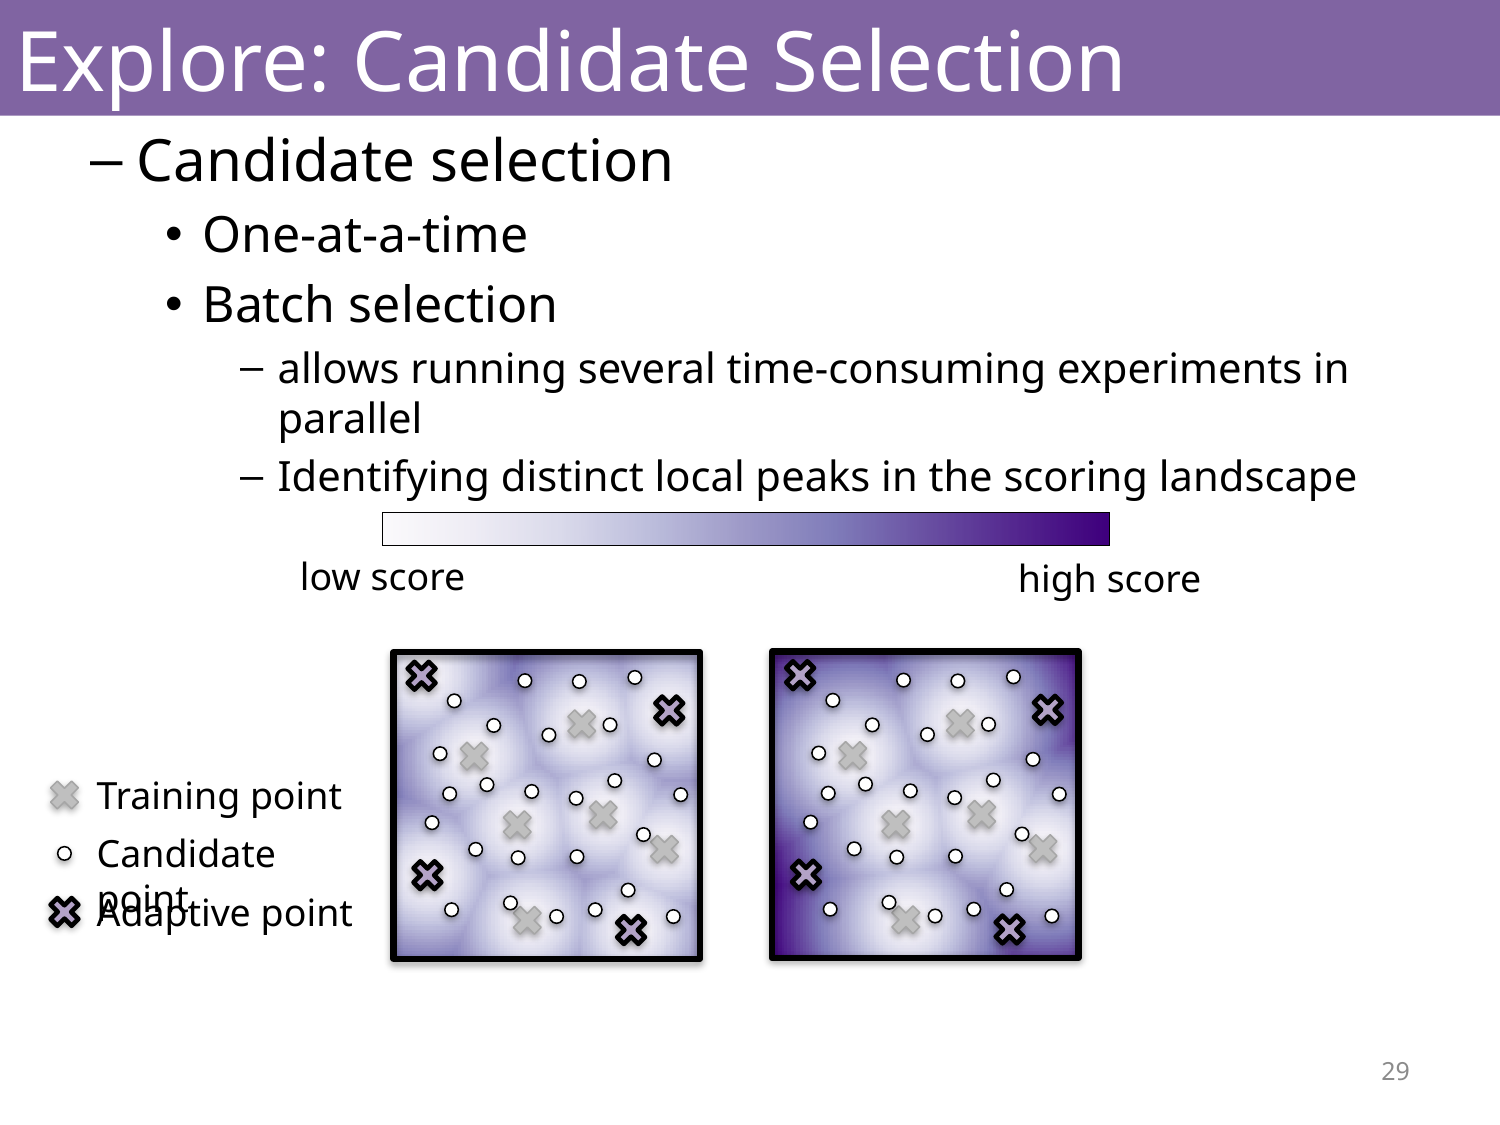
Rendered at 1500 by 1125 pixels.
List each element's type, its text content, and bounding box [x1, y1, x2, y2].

slide_number 29 [1074, 1042, 1425, 1103]
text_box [43, 764, 375, 943]
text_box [771, 651, 1079, 959]
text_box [414, 668, 688, 938]
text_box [779, 654, 1069, 950]
list Candidate selection One-at-a-time Batch selection allows running several time-consuming experiments in parallel Identifying distinct local peaks in the scoring landscape [0, 115, 1500, 1125]
picture [393, 651, 701, 960]
title Explore: Candidate Selection [0, 0, 1500, 115]
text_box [292, 512, 1208, 609]
